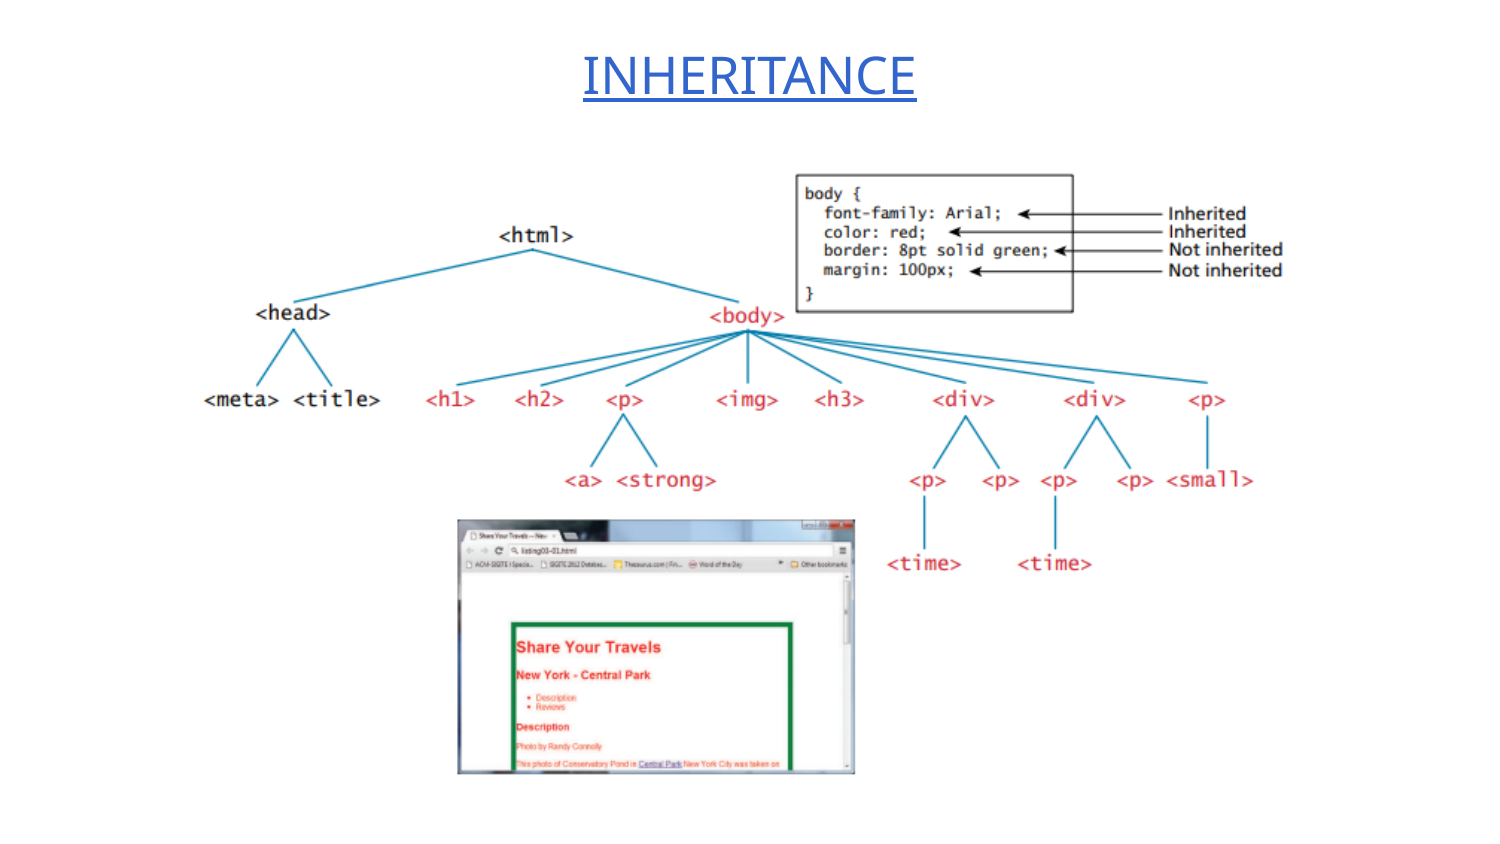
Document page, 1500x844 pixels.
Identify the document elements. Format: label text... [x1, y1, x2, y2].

picture [199, 159, 1305, 782]
title INHERITANCE [0, 37, 1500, 110]
